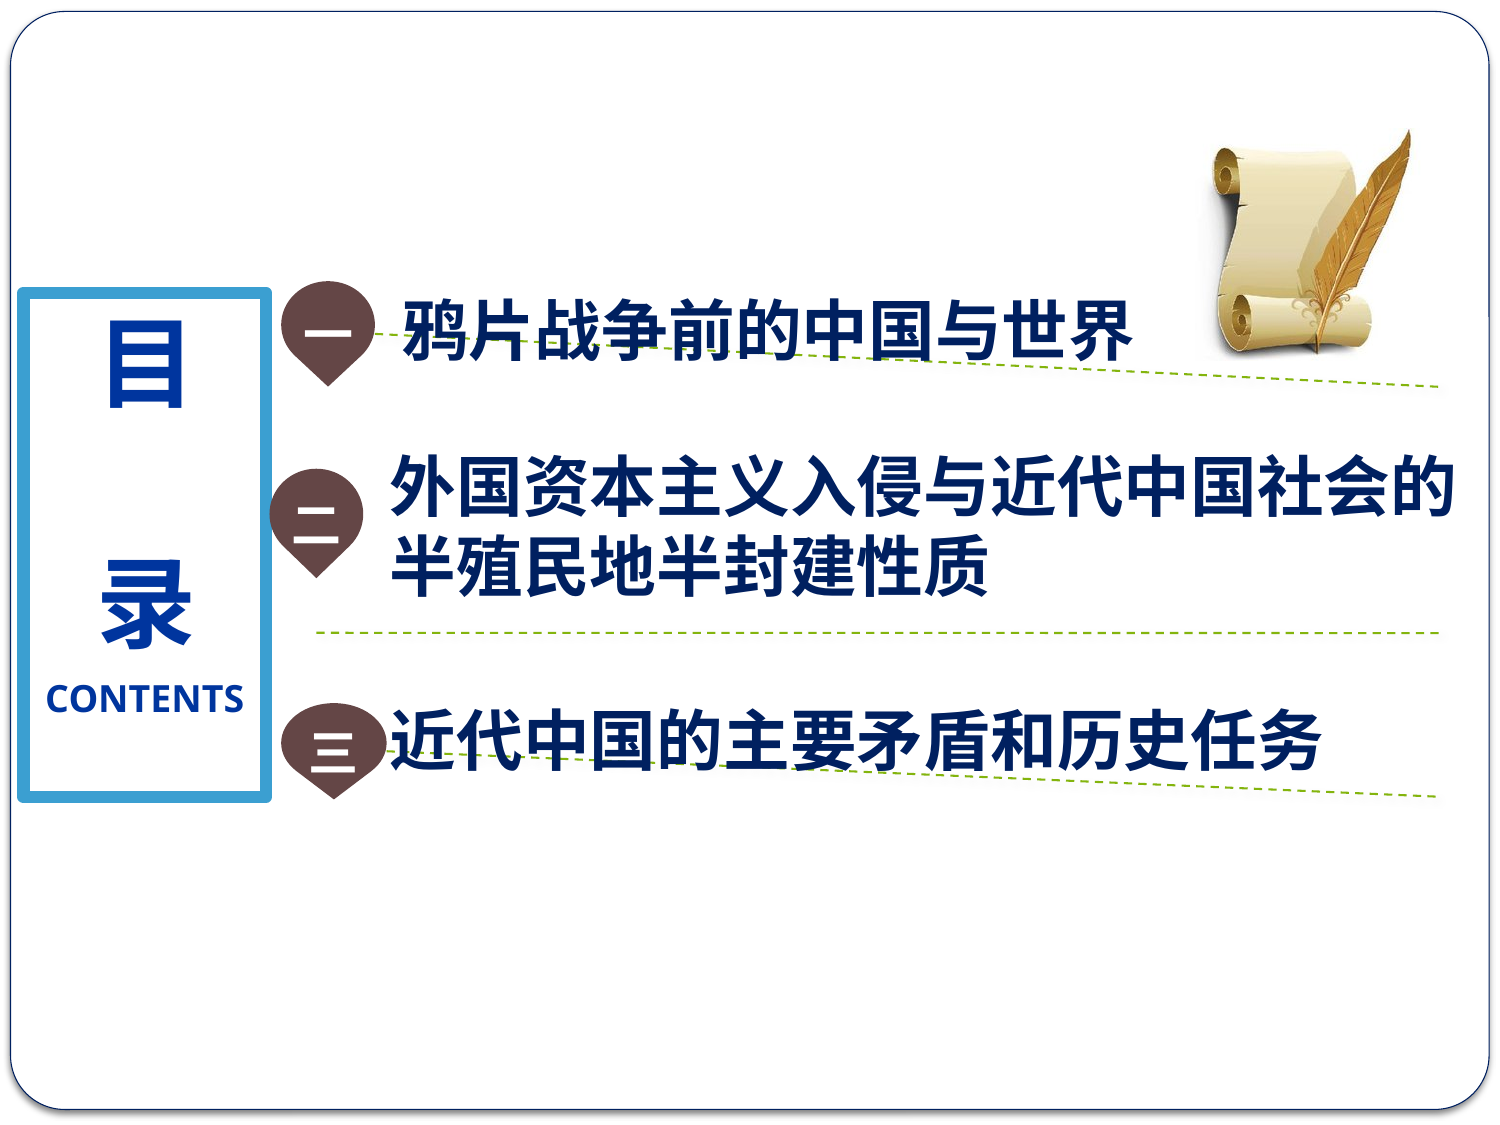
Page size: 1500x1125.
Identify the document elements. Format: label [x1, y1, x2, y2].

text_box [23, 292, 270, 798]
text_box [280, 280, 1442, 388]
picture [1171, 128, 1436, 362]
text_box [280, 691, 1442, 800]
text_box [269, 437, 1477, 634]
